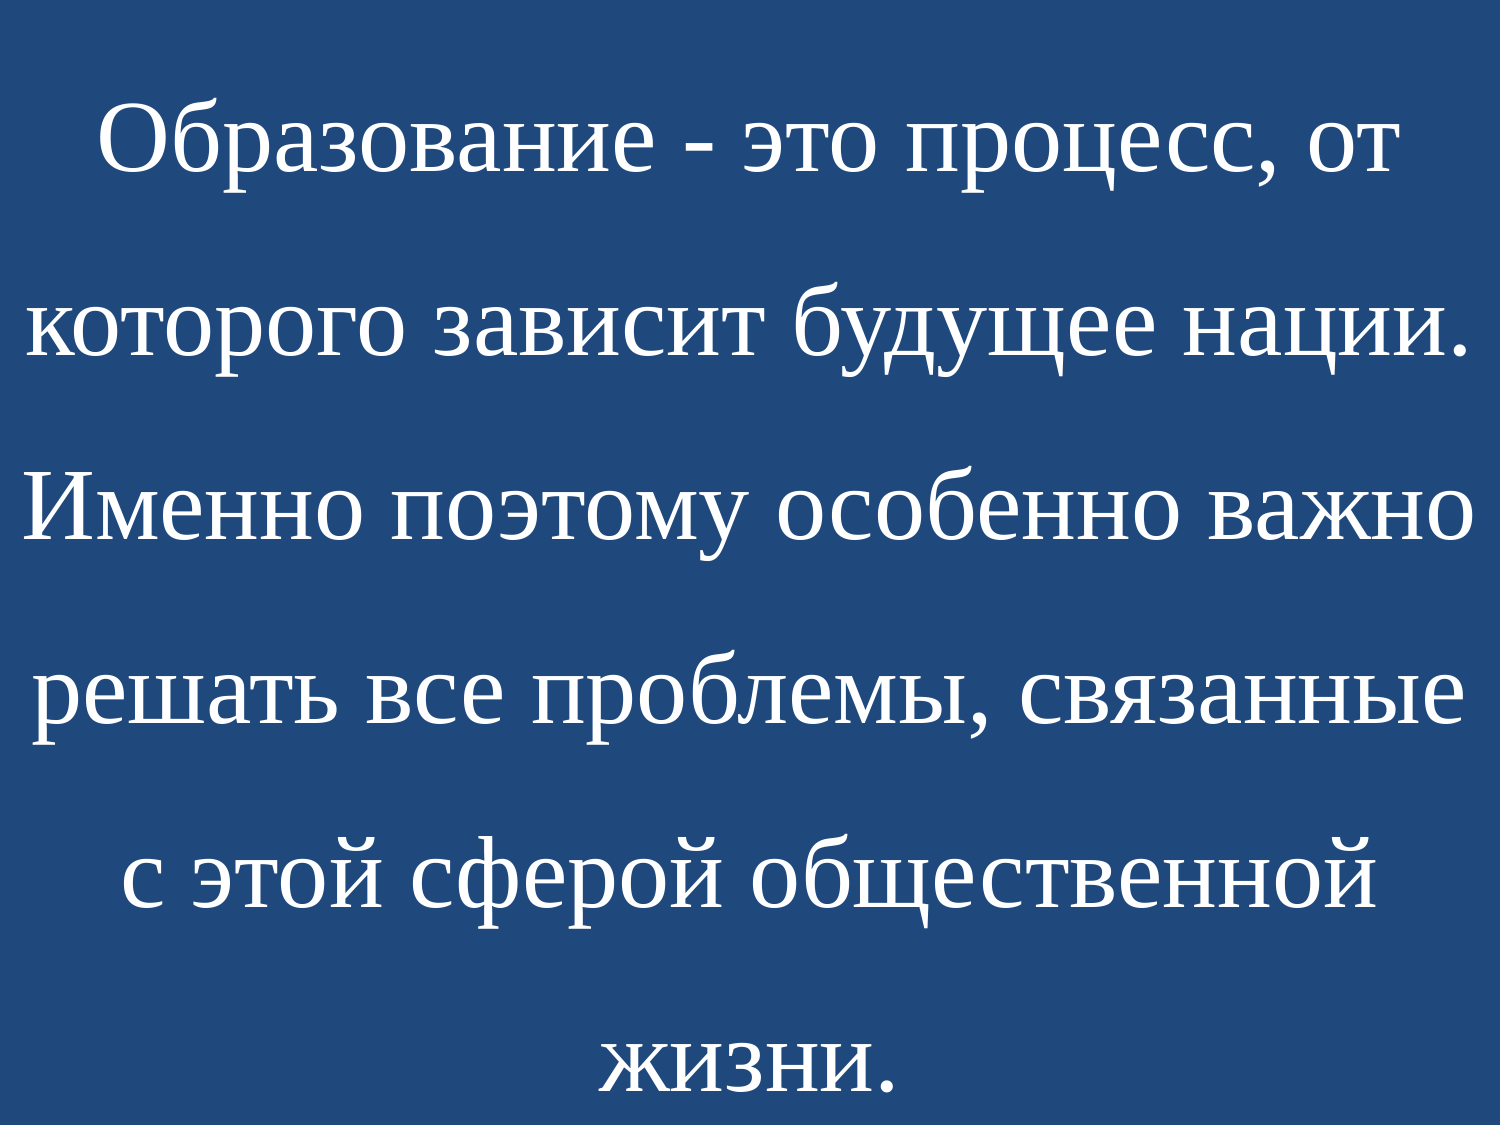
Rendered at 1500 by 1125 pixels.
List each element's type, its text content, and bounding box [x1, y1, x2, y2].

list Образование - это процесс, от которого зависит будущее нации. Именно поэтому особенно важно решать все проблемы, связанные с этой сферой общественной жизни. [0, 0, 1500, 1125]
